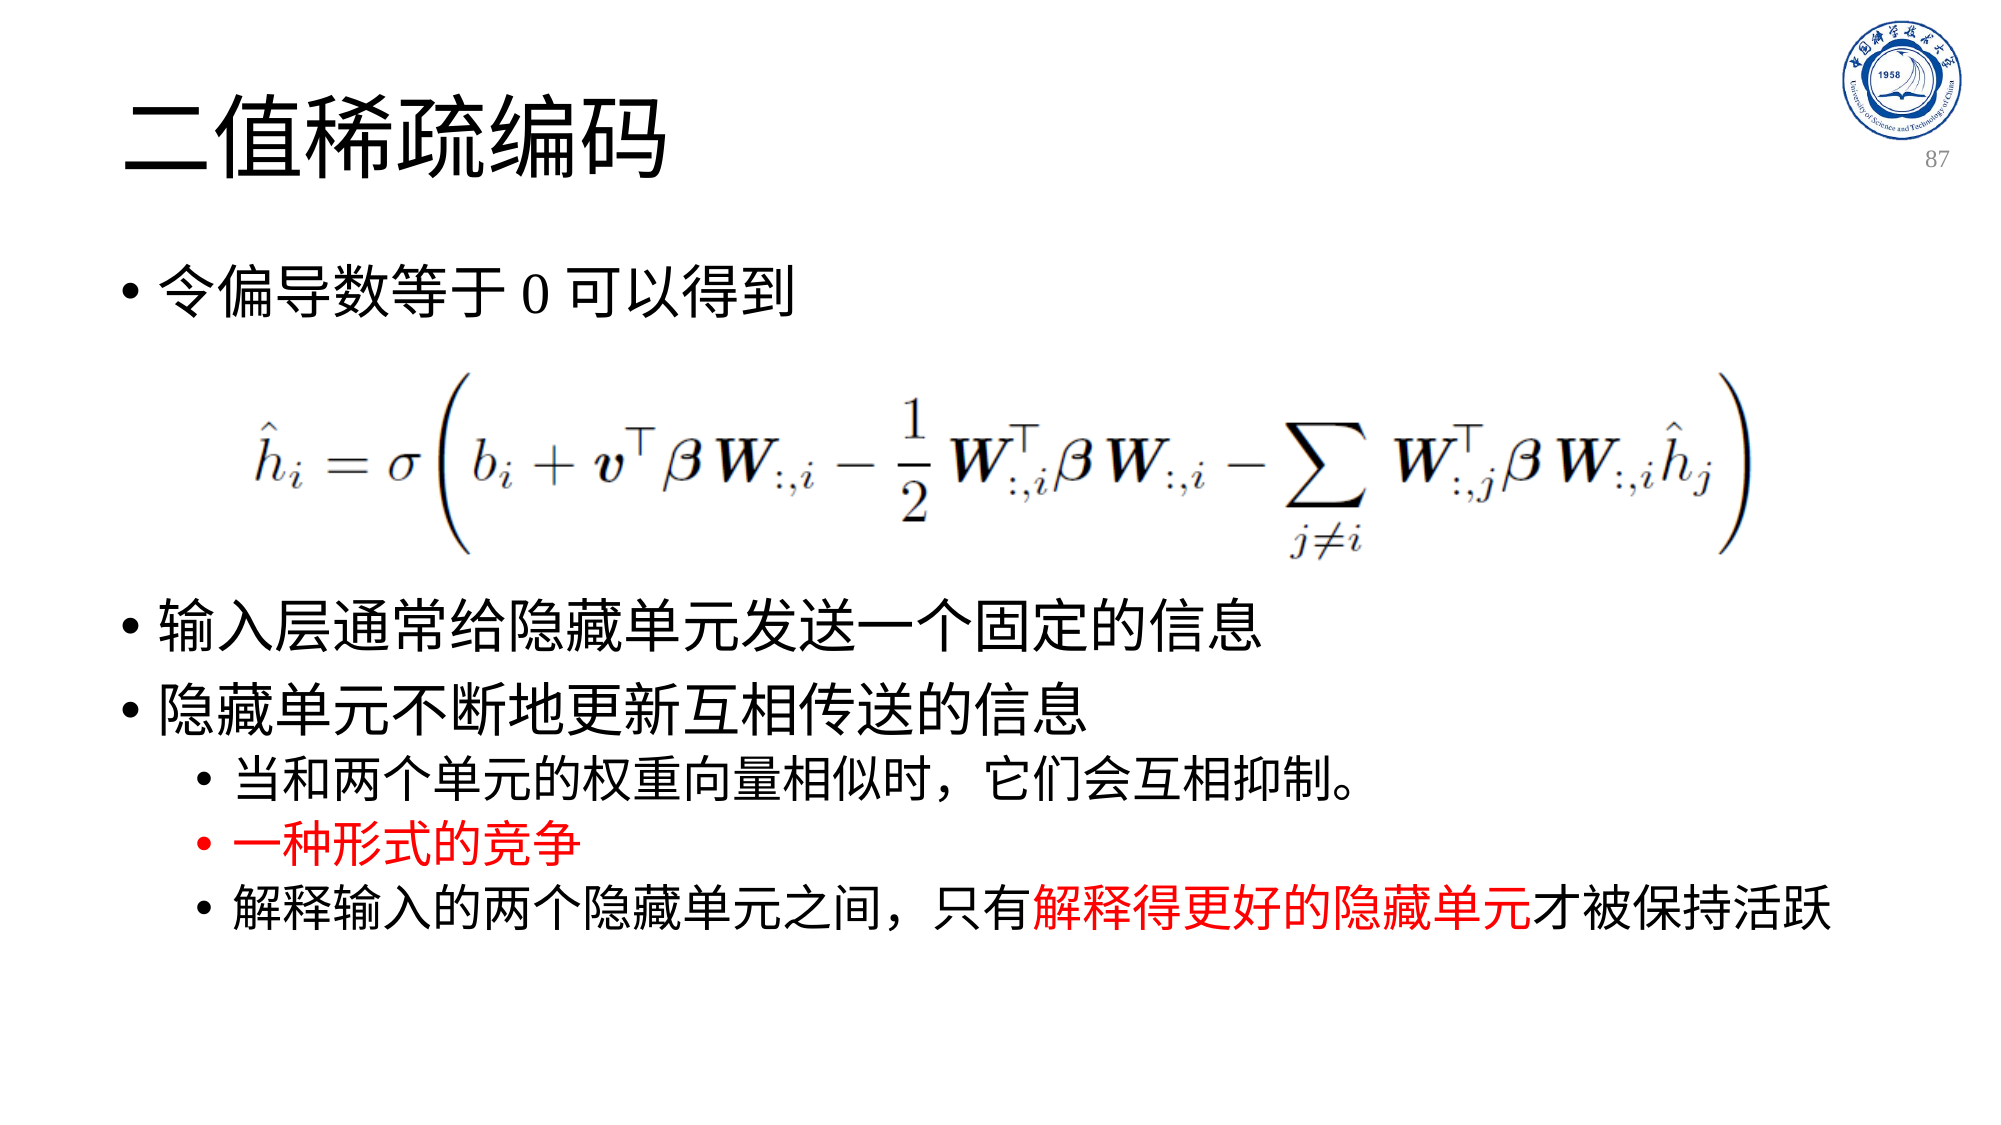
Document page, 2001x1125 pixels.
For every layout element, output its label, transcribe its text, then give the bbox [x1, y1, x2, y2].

picture [201, 351, 1764, 589]
slide_number 87 [1514, 127, 1965, 188]
title 二值稀疏编码 [105, 59, 1900, 223]
picture [1839, 17, 1965, 127]
